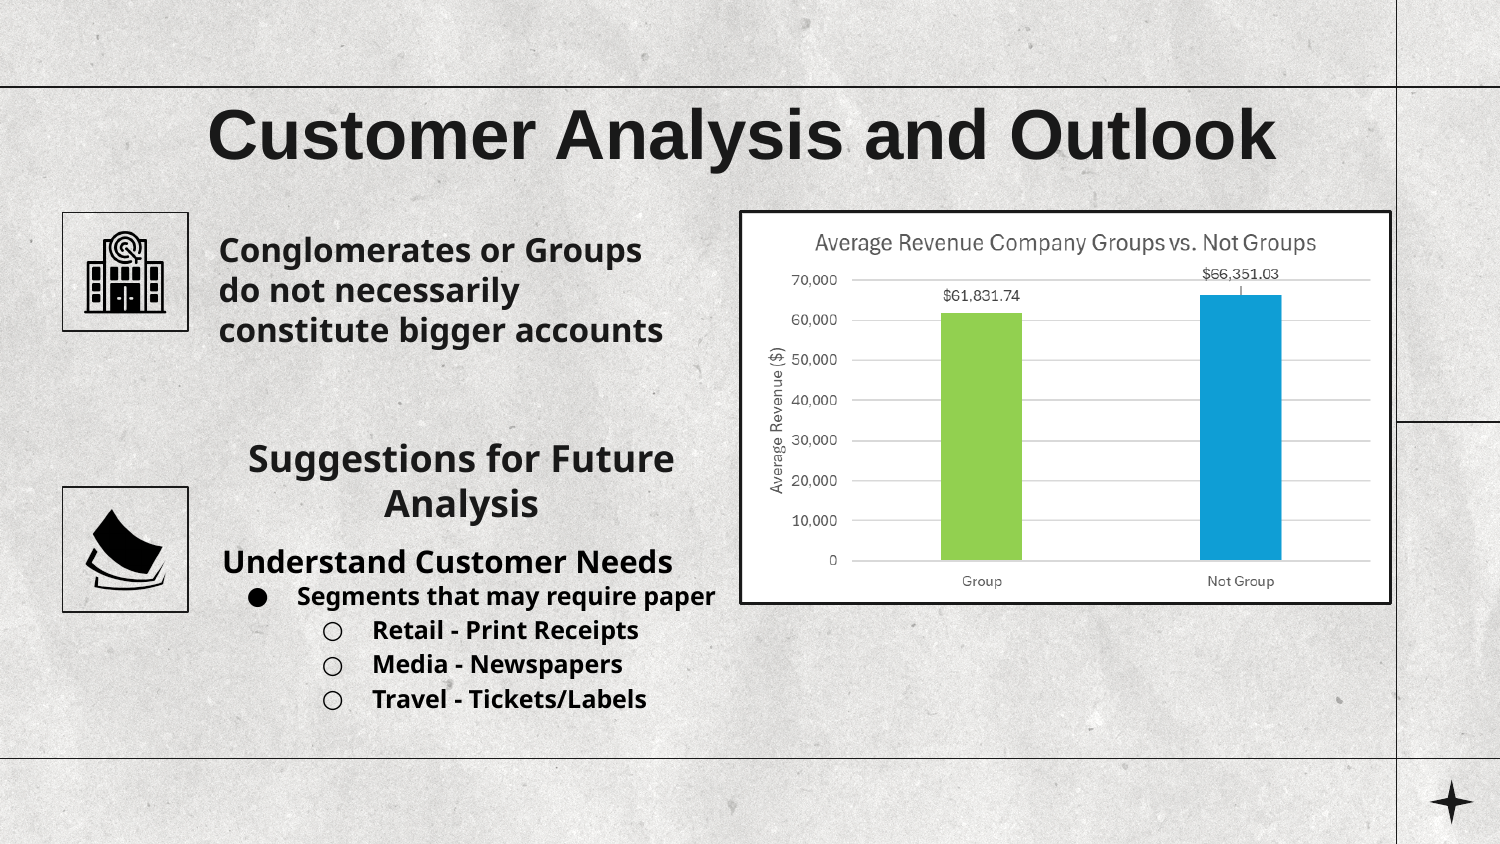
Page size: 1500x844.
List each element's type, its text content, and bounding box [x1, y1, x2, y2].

picture [0, 759, 1396, 844]
picture [0, 88, 1396, 758]
picture [1397, 0, 1500, 86]
text_box [62, 212, 189, 331]
picture [1397, 88, 1500, 421]
picture [1397, 759, 1500, 844]
subtitle Understand Customer Needs Segments that may require paper Retail - Print Receipts Media - Newspapers Travel - Tickets/Labels [221, 527, 735, 622]
title Conglomerates or Groups do not necessarily constitute bigger accounts [218, 212, 702, 365]
title Suggestions for Future Analysis [188, 475, 736, 540]
title Customer Analysis and Outlook [118, 86, 1382, 189]
picture [0, 0, 1396, 86]
picture [1397, 423, 1500, 758]
